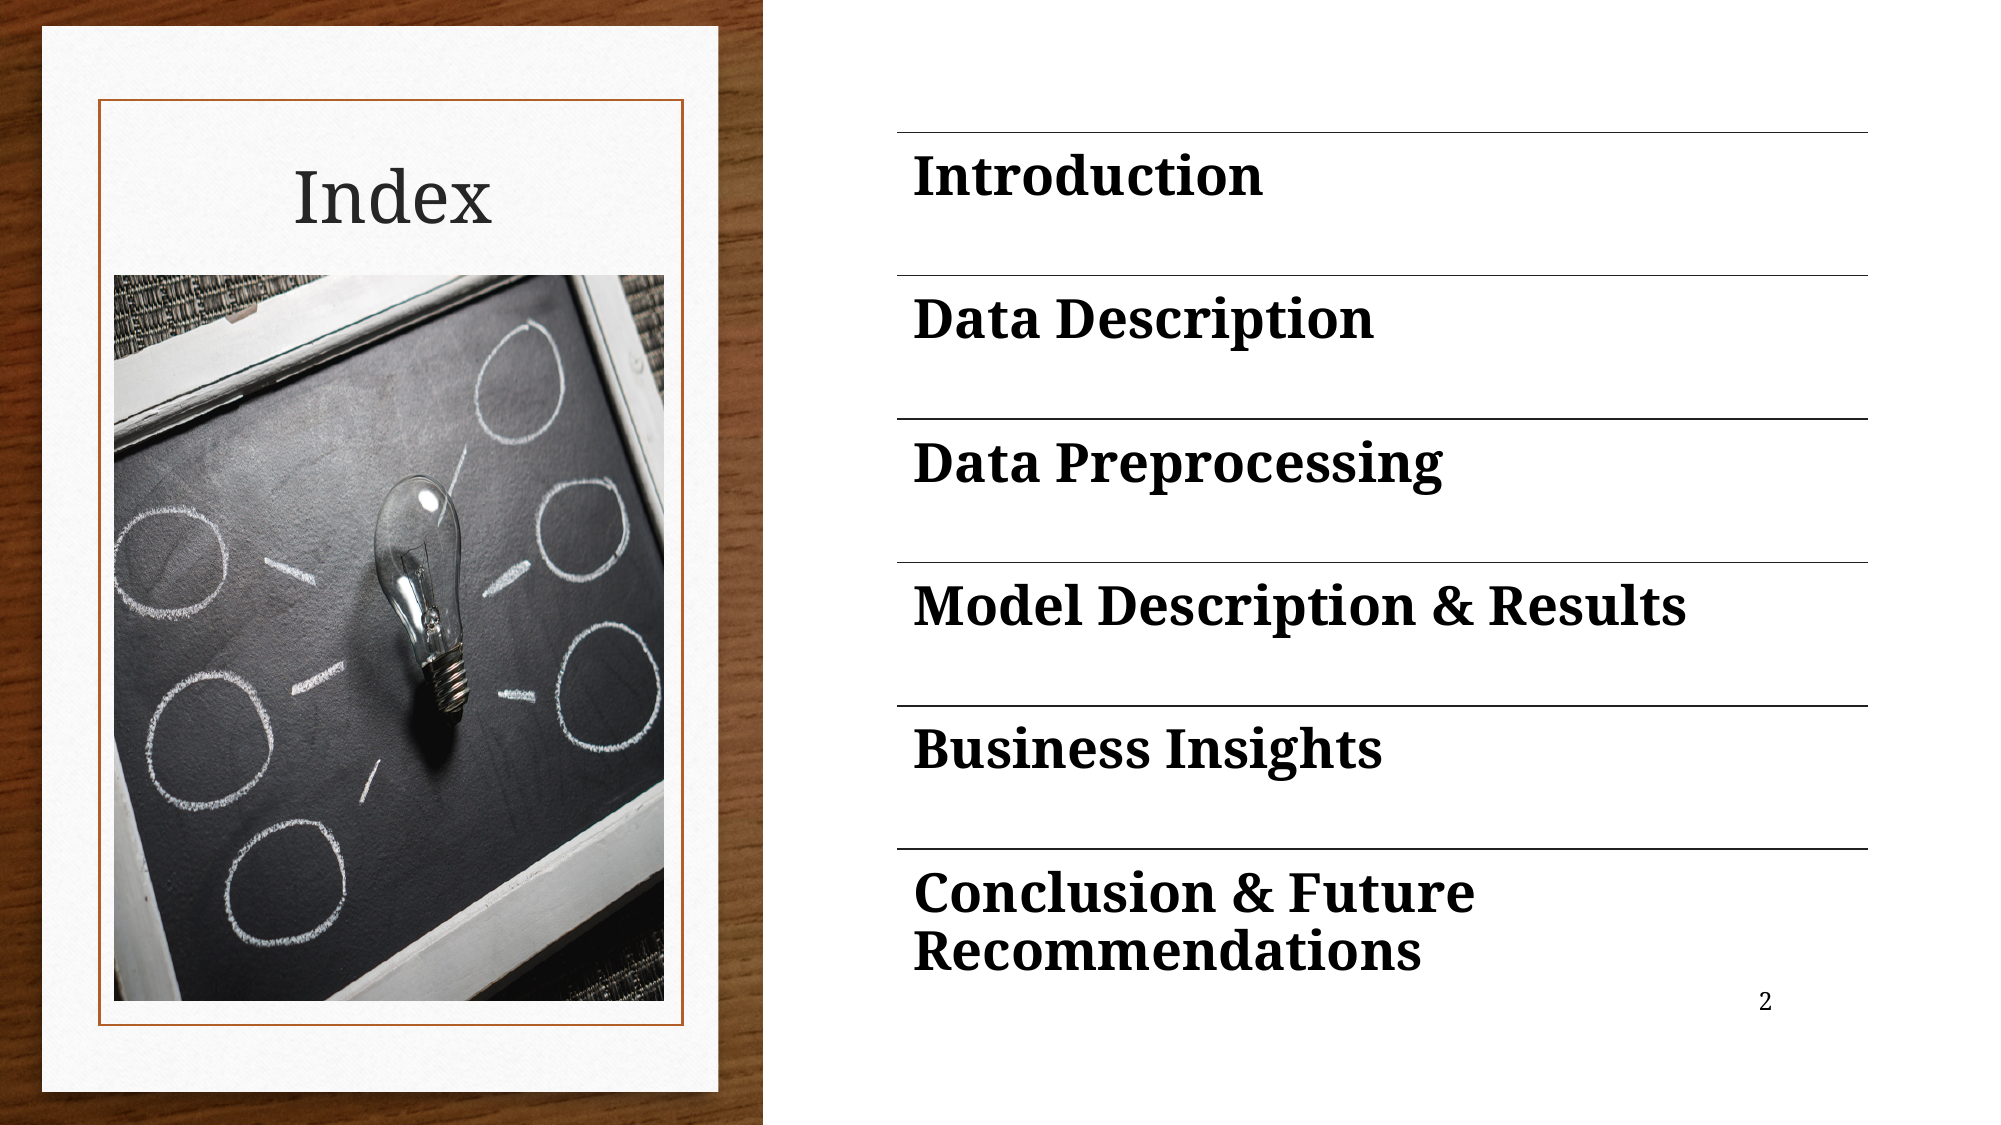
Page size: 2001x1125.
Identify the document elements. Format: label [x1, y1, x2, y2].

text_box [0, 0, 2000, 1125]
text_box [897, 132, 1868, 993]
picture [114, 275, 664, 1001]
